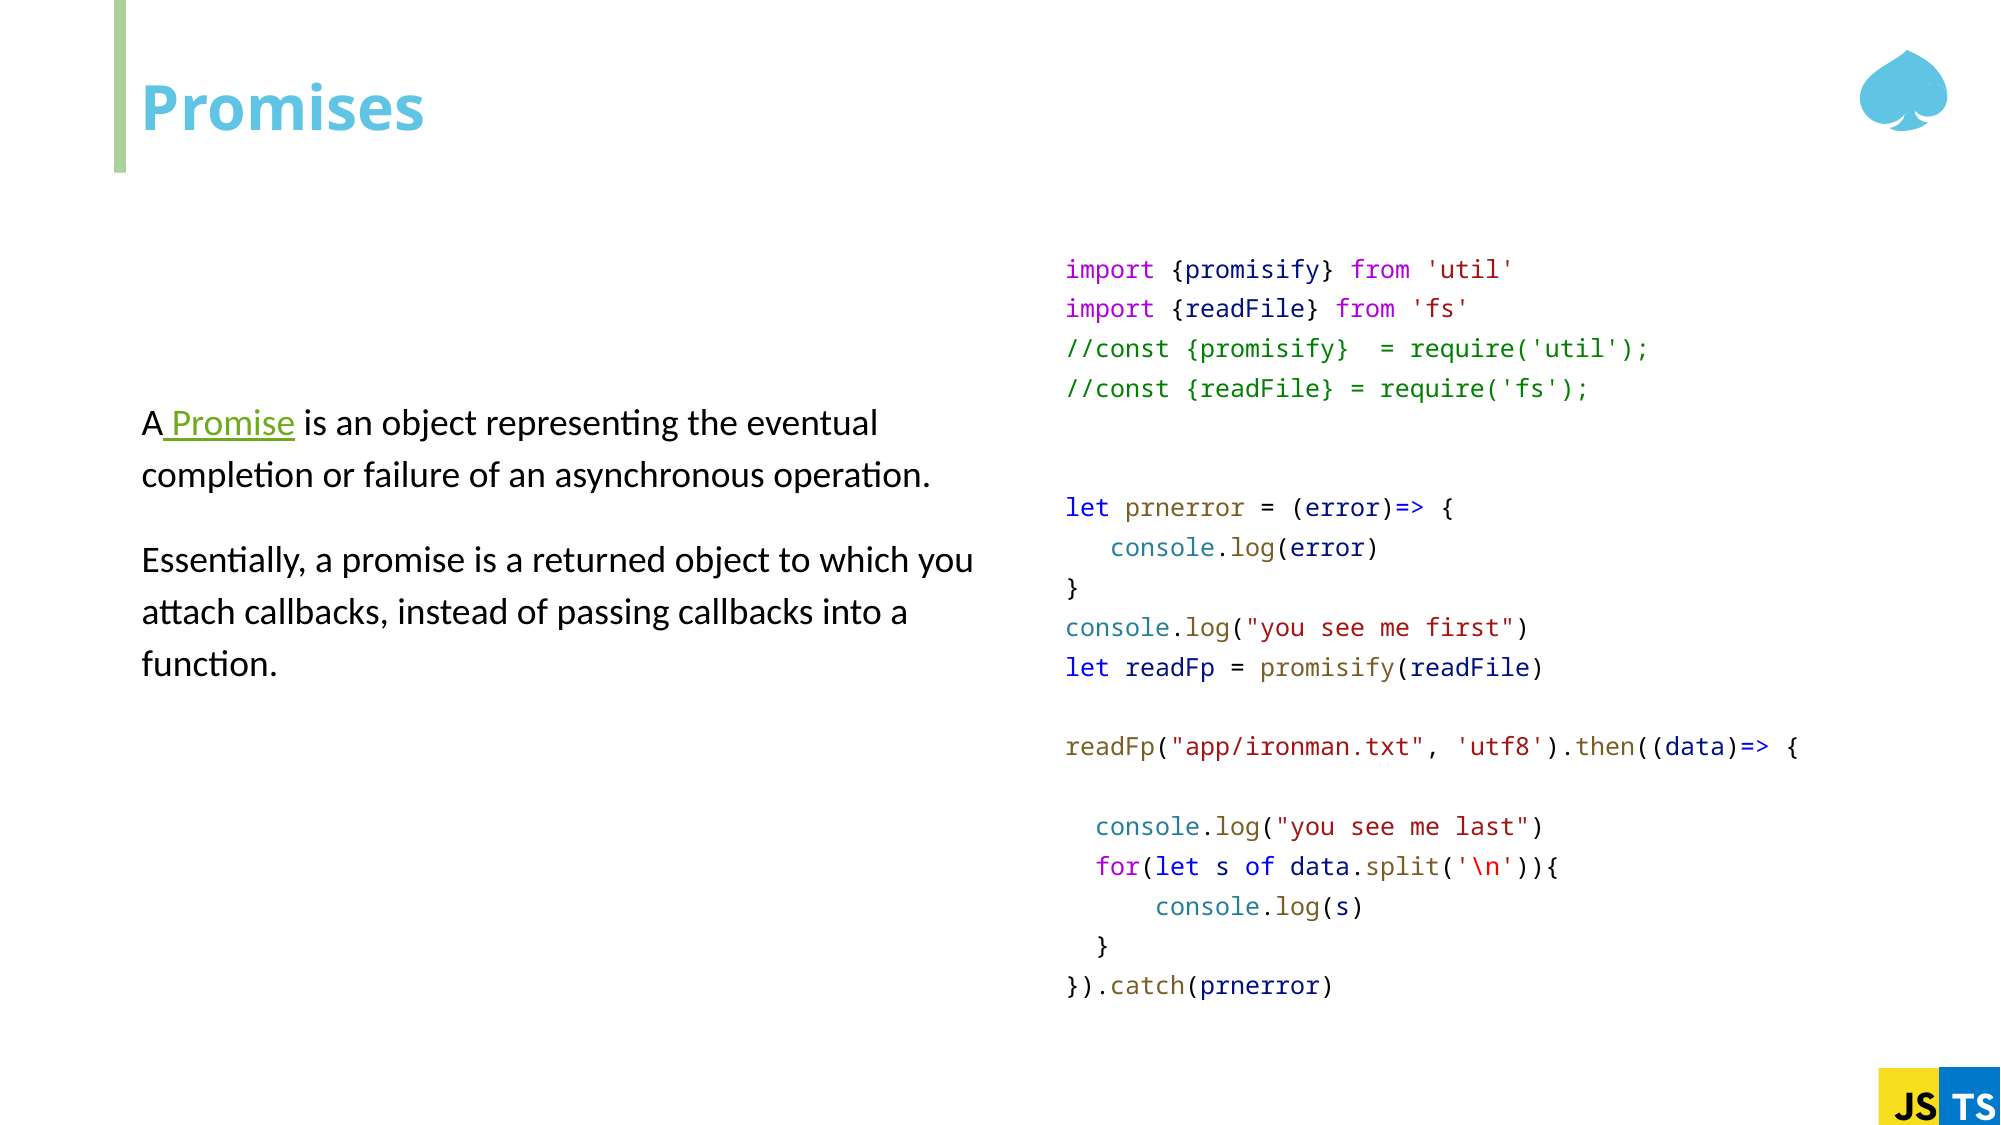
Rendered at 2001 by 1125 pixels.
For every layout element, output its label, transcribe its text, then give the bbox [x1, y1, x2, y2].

title Promises [140, 60, 1529, 143]
list A Promise is an object representing the eventual completion or failure of an asynchronous operation. Essentially, a promise is a returned object to which you attach callbacks, instead of passing callbacks into a function. [141, 255, 1040, 973]
picture [1878, 1067, 2000, 1125]
list import {promisify} from 'util' import {readFile} from 'fs' //const {promisify} = require('util'); //const {readFile} = require('fs'); let prnerror = (error)=> { console.log(error) } console.log("you see me first") let readFp = promisify(readFile) readFp("app/ironman.txt", 'utf8').then((data)=> { console.log("you see me last") for(let s of data.split('\n')){ console.log(s) } }).catch(prnerror) [1065, 208, 1922, 1035]
